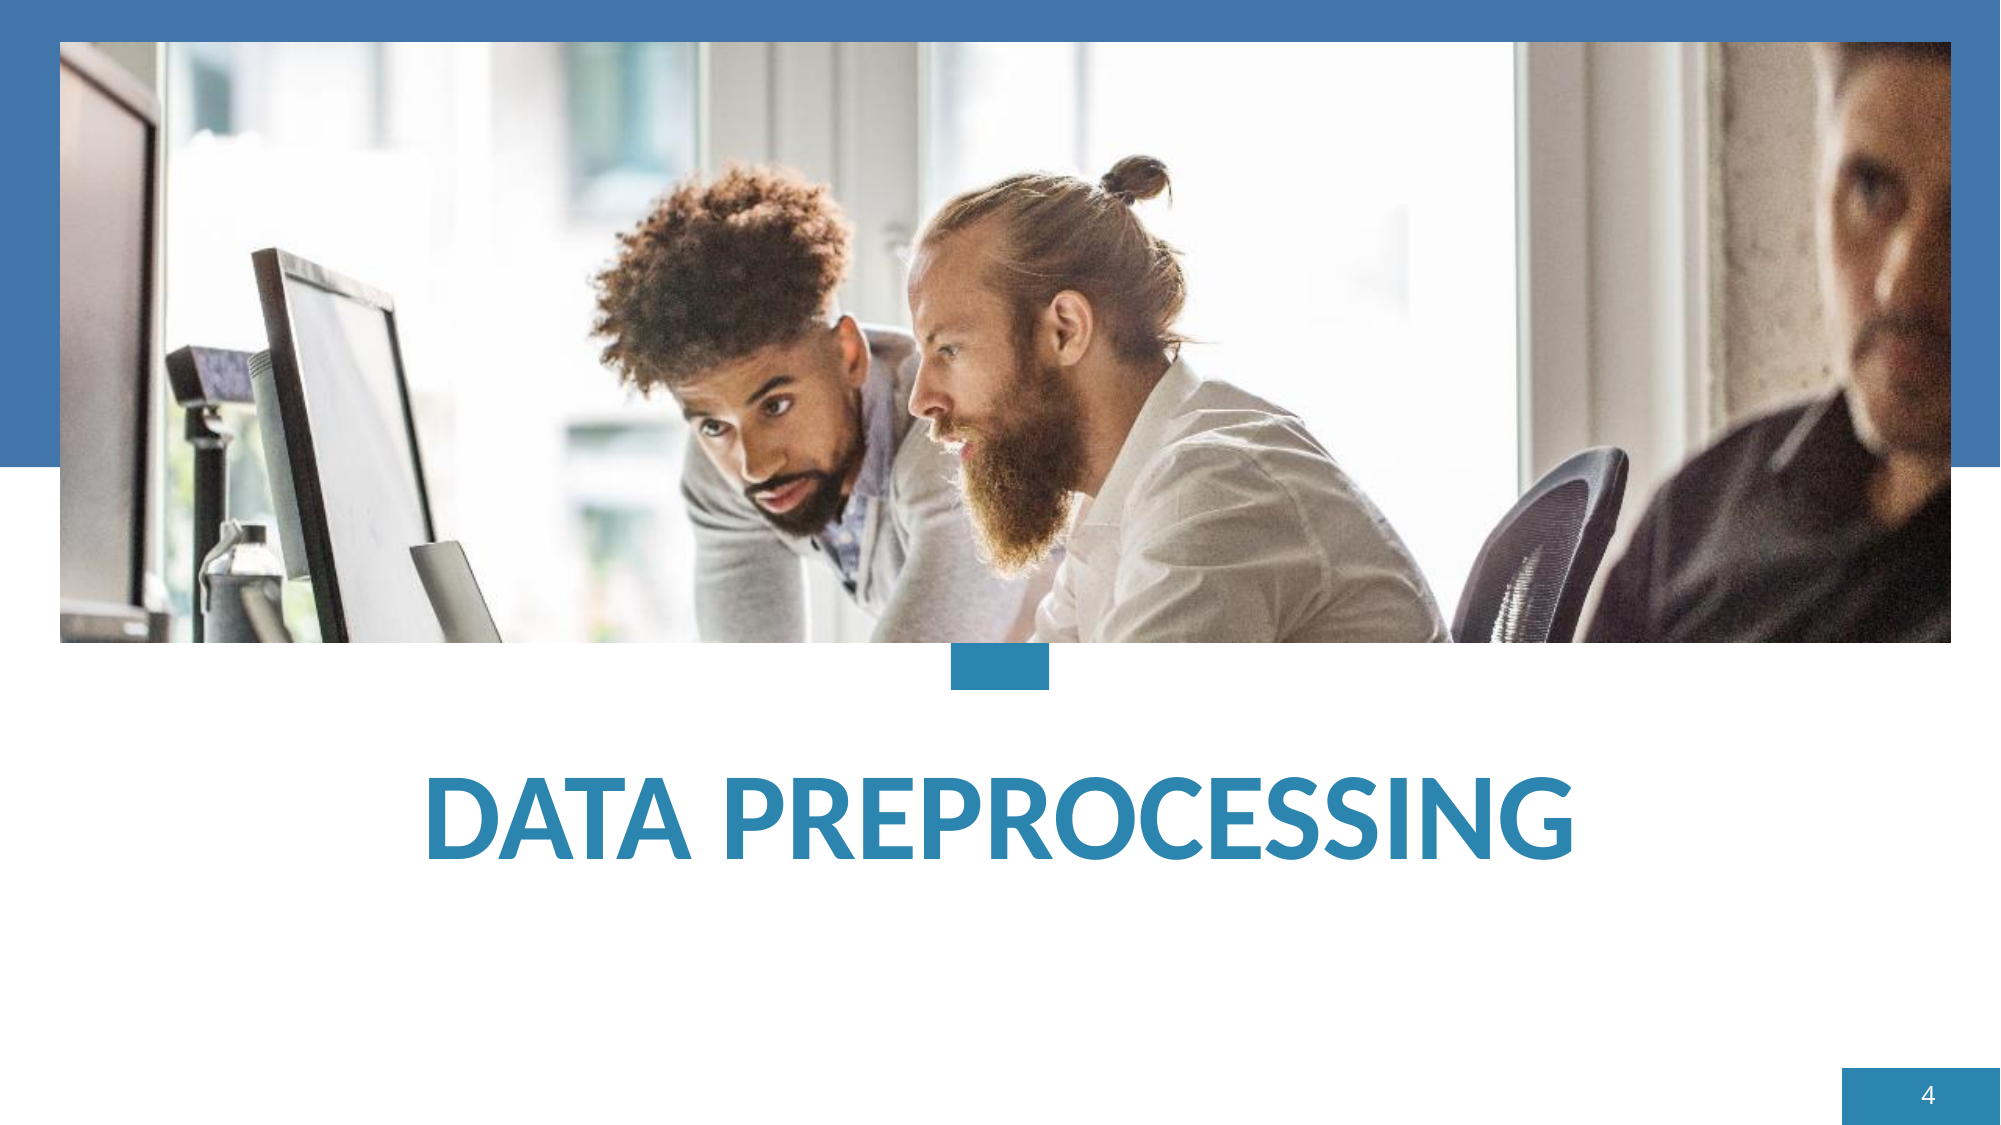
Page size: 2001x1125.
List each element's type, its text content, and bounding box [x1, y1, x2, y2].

slide_number 4 [1889, 1079, 1951, 1114]
picture [60, 42, 1951, 643]
title DATA PREPROCESSING [143, 722, 1857, 916]
